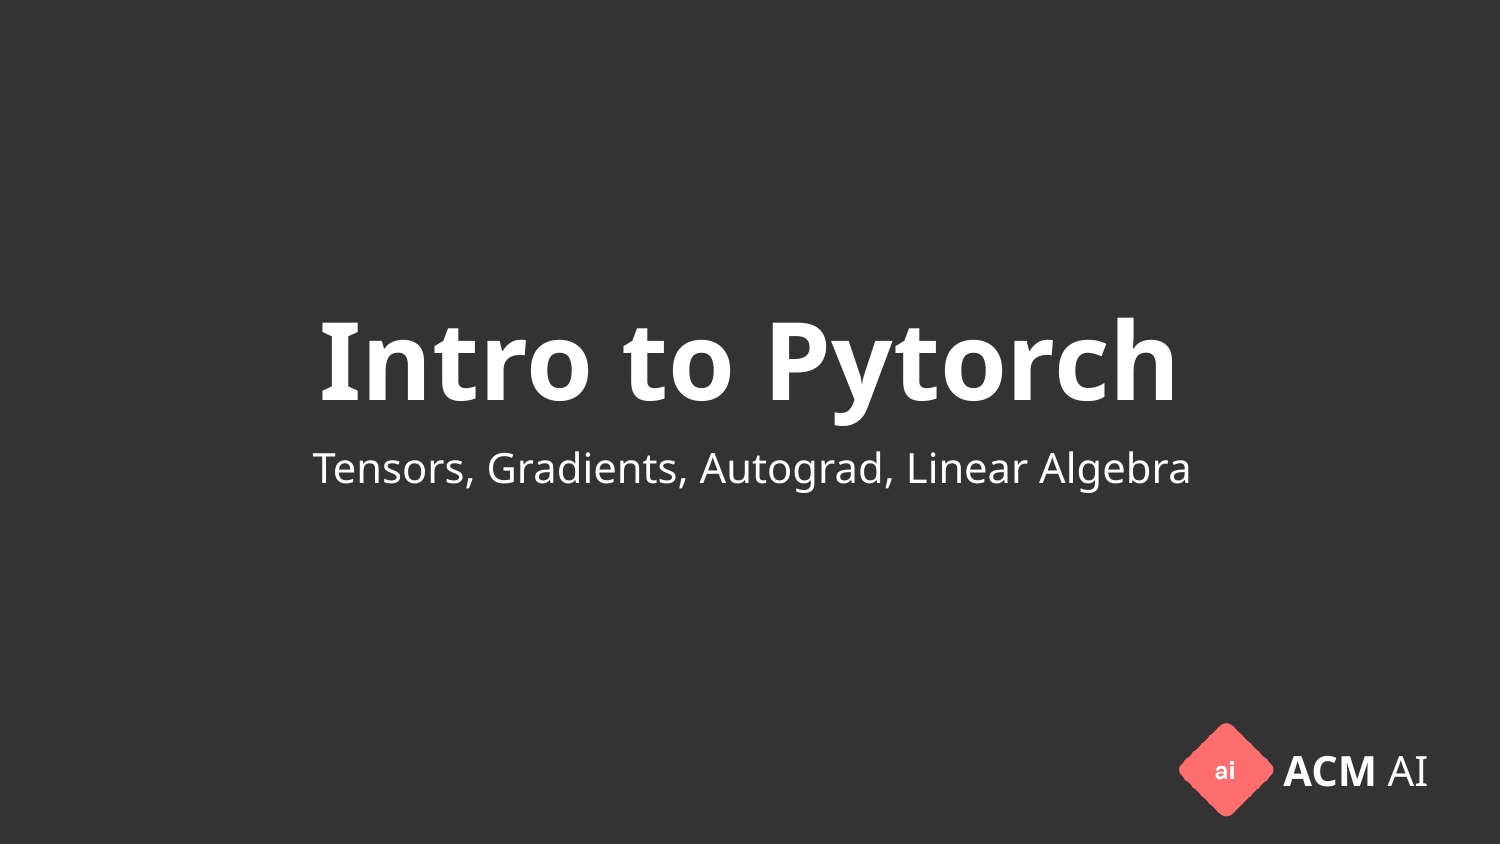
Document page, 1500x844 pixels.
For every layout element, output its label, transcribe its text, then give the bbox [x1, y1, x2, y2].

title Intro to Pytorch [51, 277, 1449, 433]
picture [1175, 719, 1277, 820]
subtitle Tensors, Gradients, Autograd, Linear Algebra [129, 419, 1376, 500]
